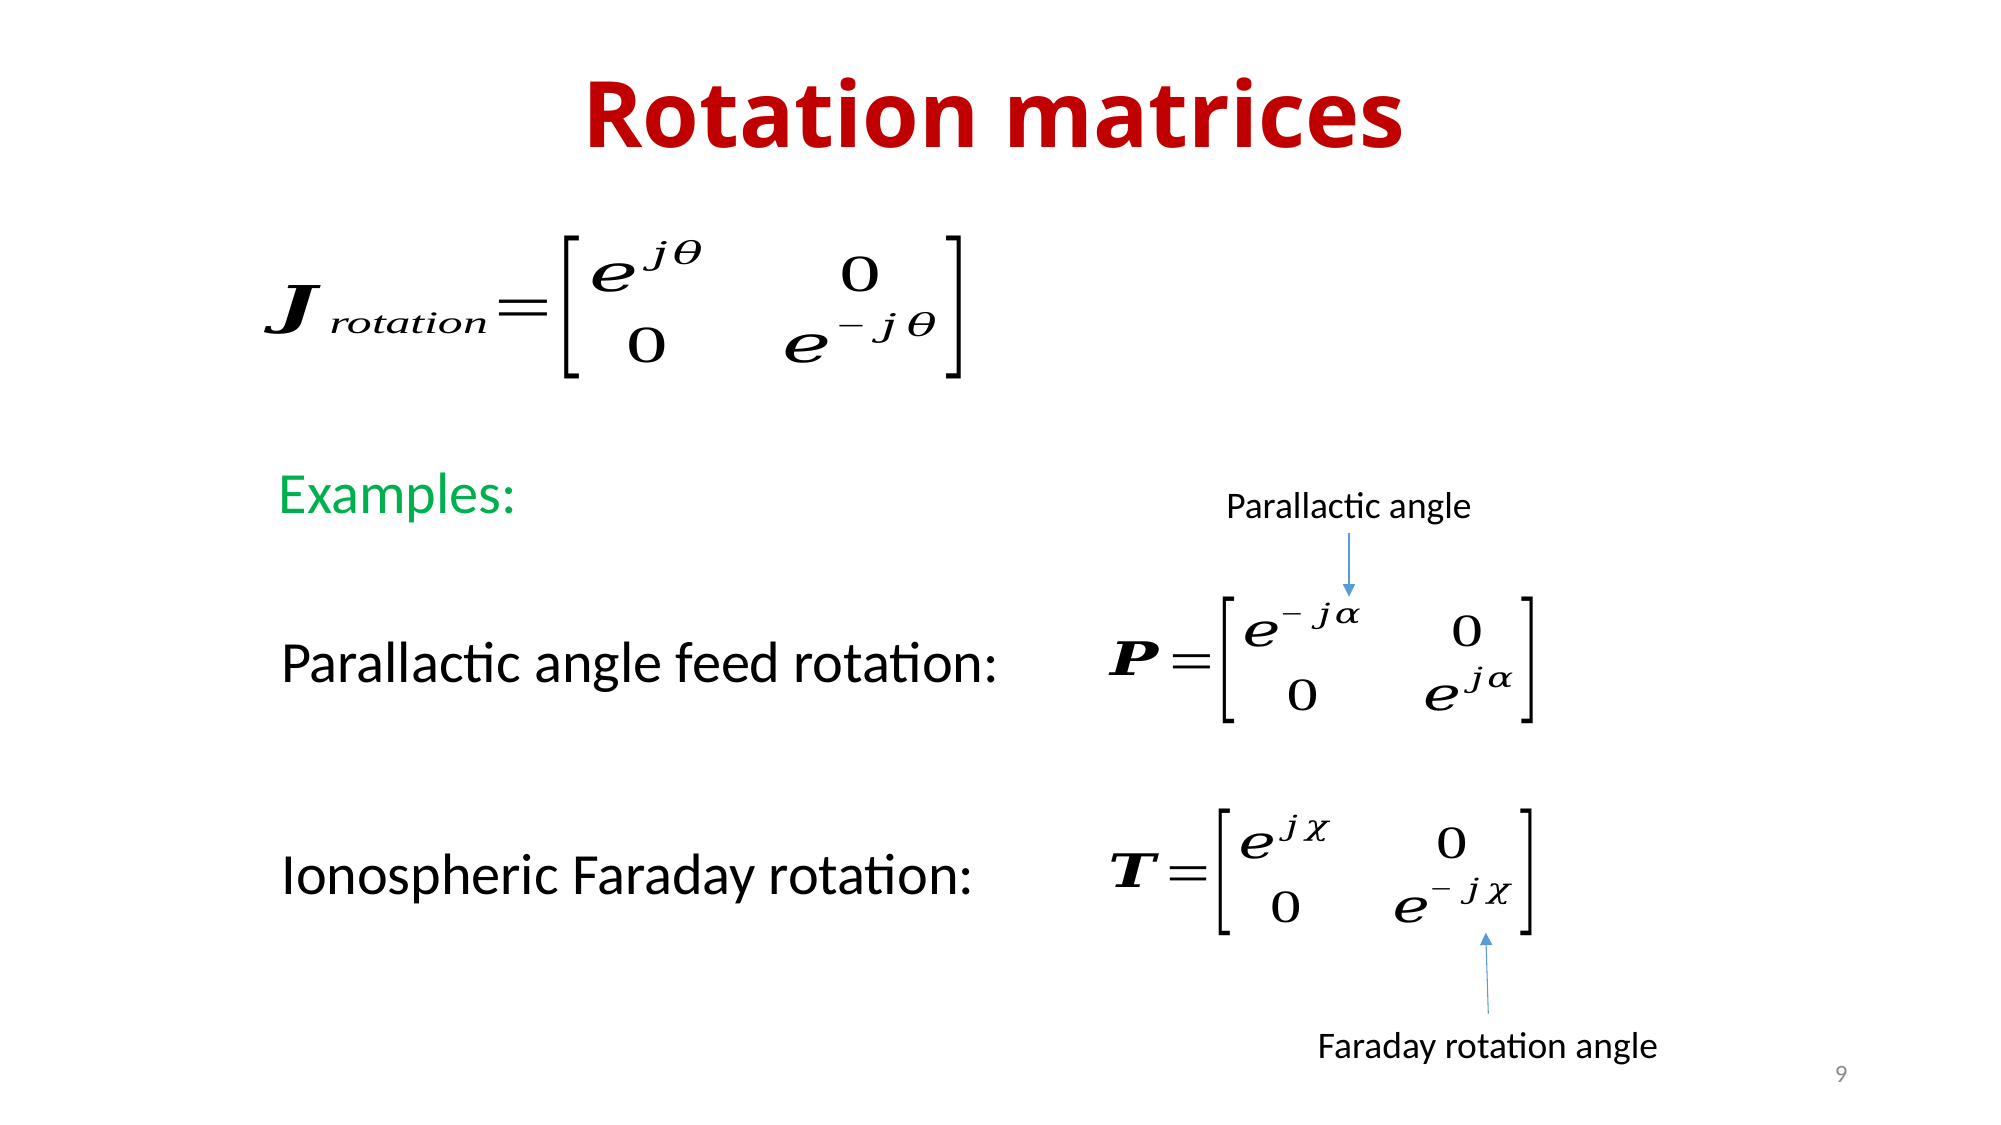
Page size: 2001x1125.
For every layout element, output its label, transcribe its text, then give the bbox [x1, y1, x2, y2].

text_box Examples: [263, 448, 545, 533]
text_box Ionospheric Faraday rotation: [266, 828, 990, 914]
slide_number 9 [1412, 1042, 1863, 1103]
text_box Faraday rotation angle [1303, 1013, 1674, 1074]
text_box Parallactic angle feed rotation: [266, 616, 1015, 702]
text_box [1485, 932, 1489, 1014]
title Rotation matrices [131, 28, 1857, 208]
text_box Parallactic angle [1211, 473, 1487, 533]
